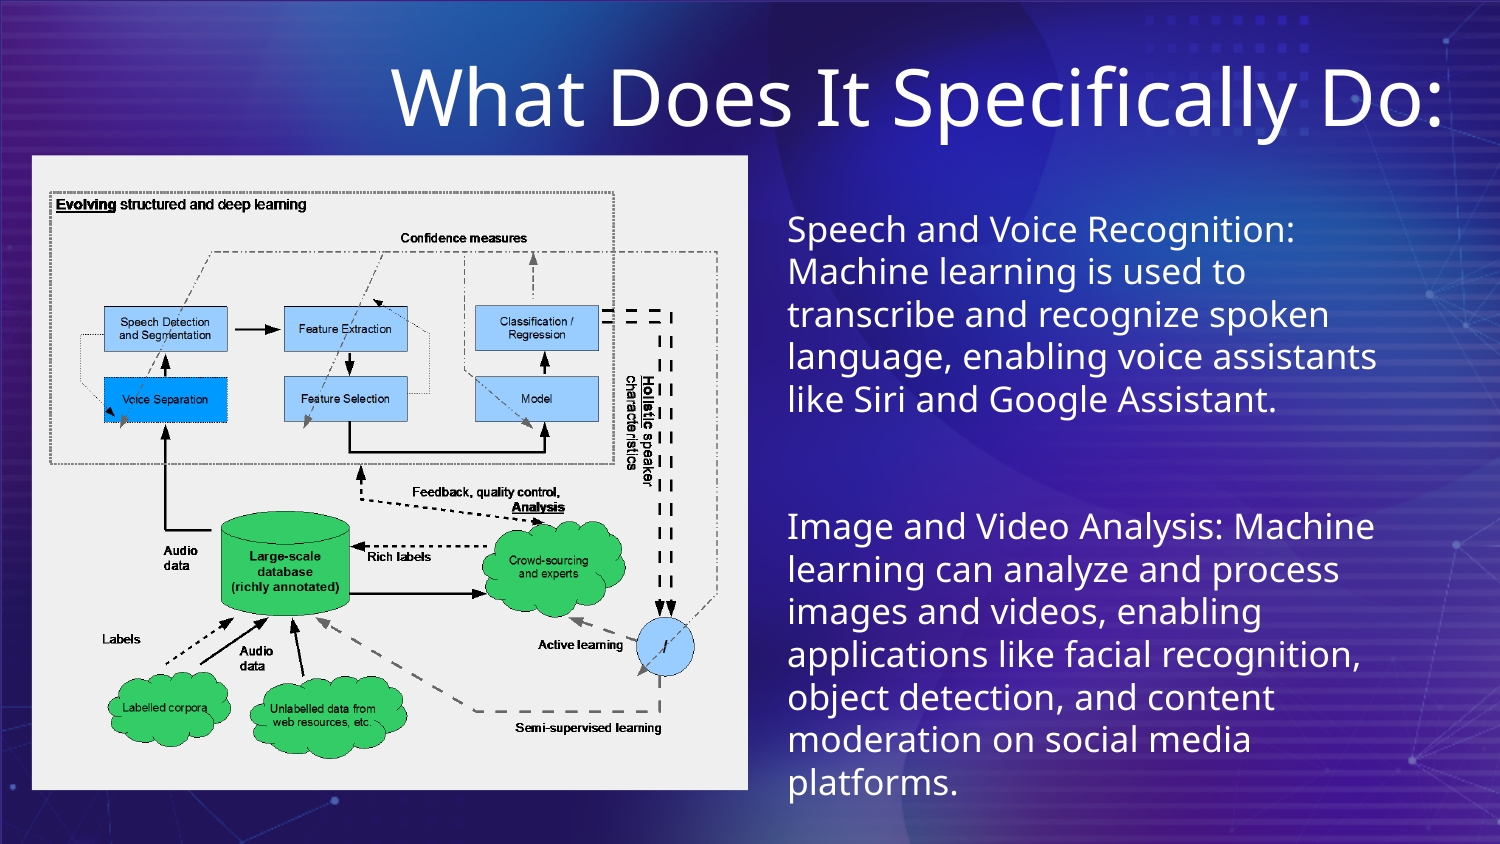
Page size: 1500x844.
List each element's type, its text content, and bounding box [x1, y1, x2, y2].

text_box Speech and Voice Recognition: Machine learning is used to transcribe and recognize spoken language, enabling voice assistants like Siri and Google Assistant. Image and Video Analysis: Machine learning can analyze and process images and videos, enabling applications like facial recognition, object detection, and content moderation on social media platforms. [772, 191, 1434, 704]
text_box What Does It Specifically Do: [262, 31, 1461, 165]
text_box [31, 155, 748, 791]
picture [49, 191, 730, 761]
